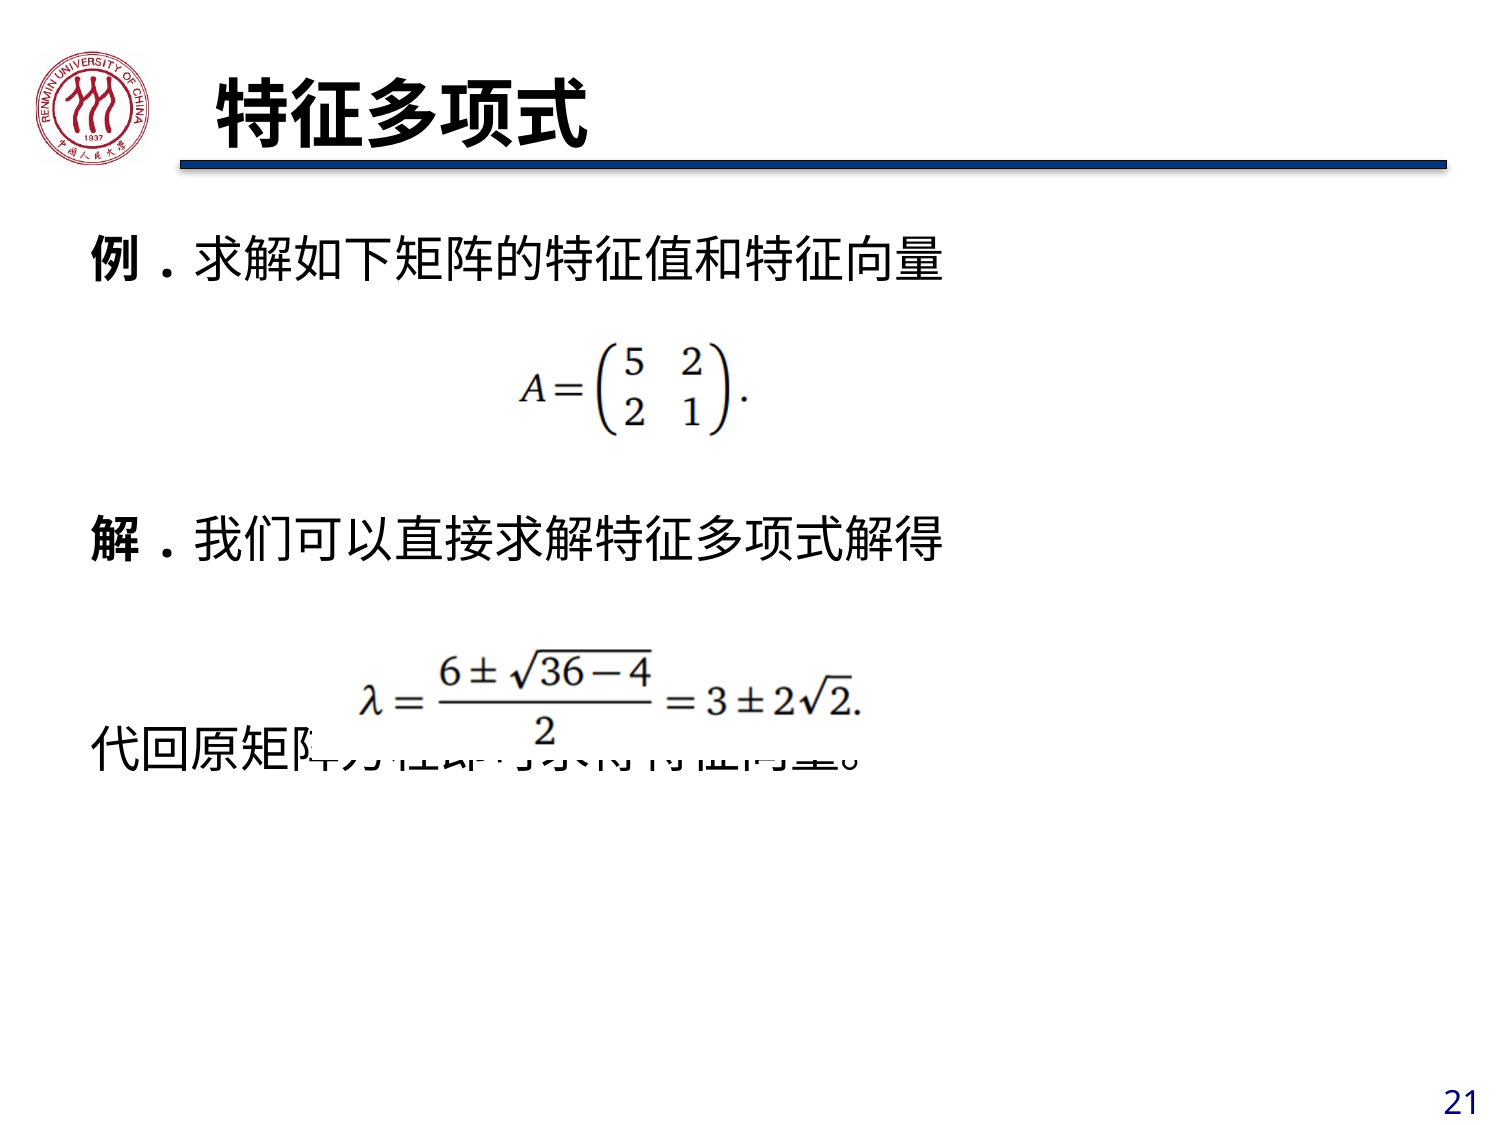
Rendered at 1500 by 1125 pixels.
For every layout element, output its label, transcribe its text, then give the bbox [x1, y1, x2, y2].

picture [312, 621, 902, 760]
picture [466, 325, 786, 453]
picture [35, 51, 149, 165]
title 特征多项式 [198, 18, 1407, 205]
